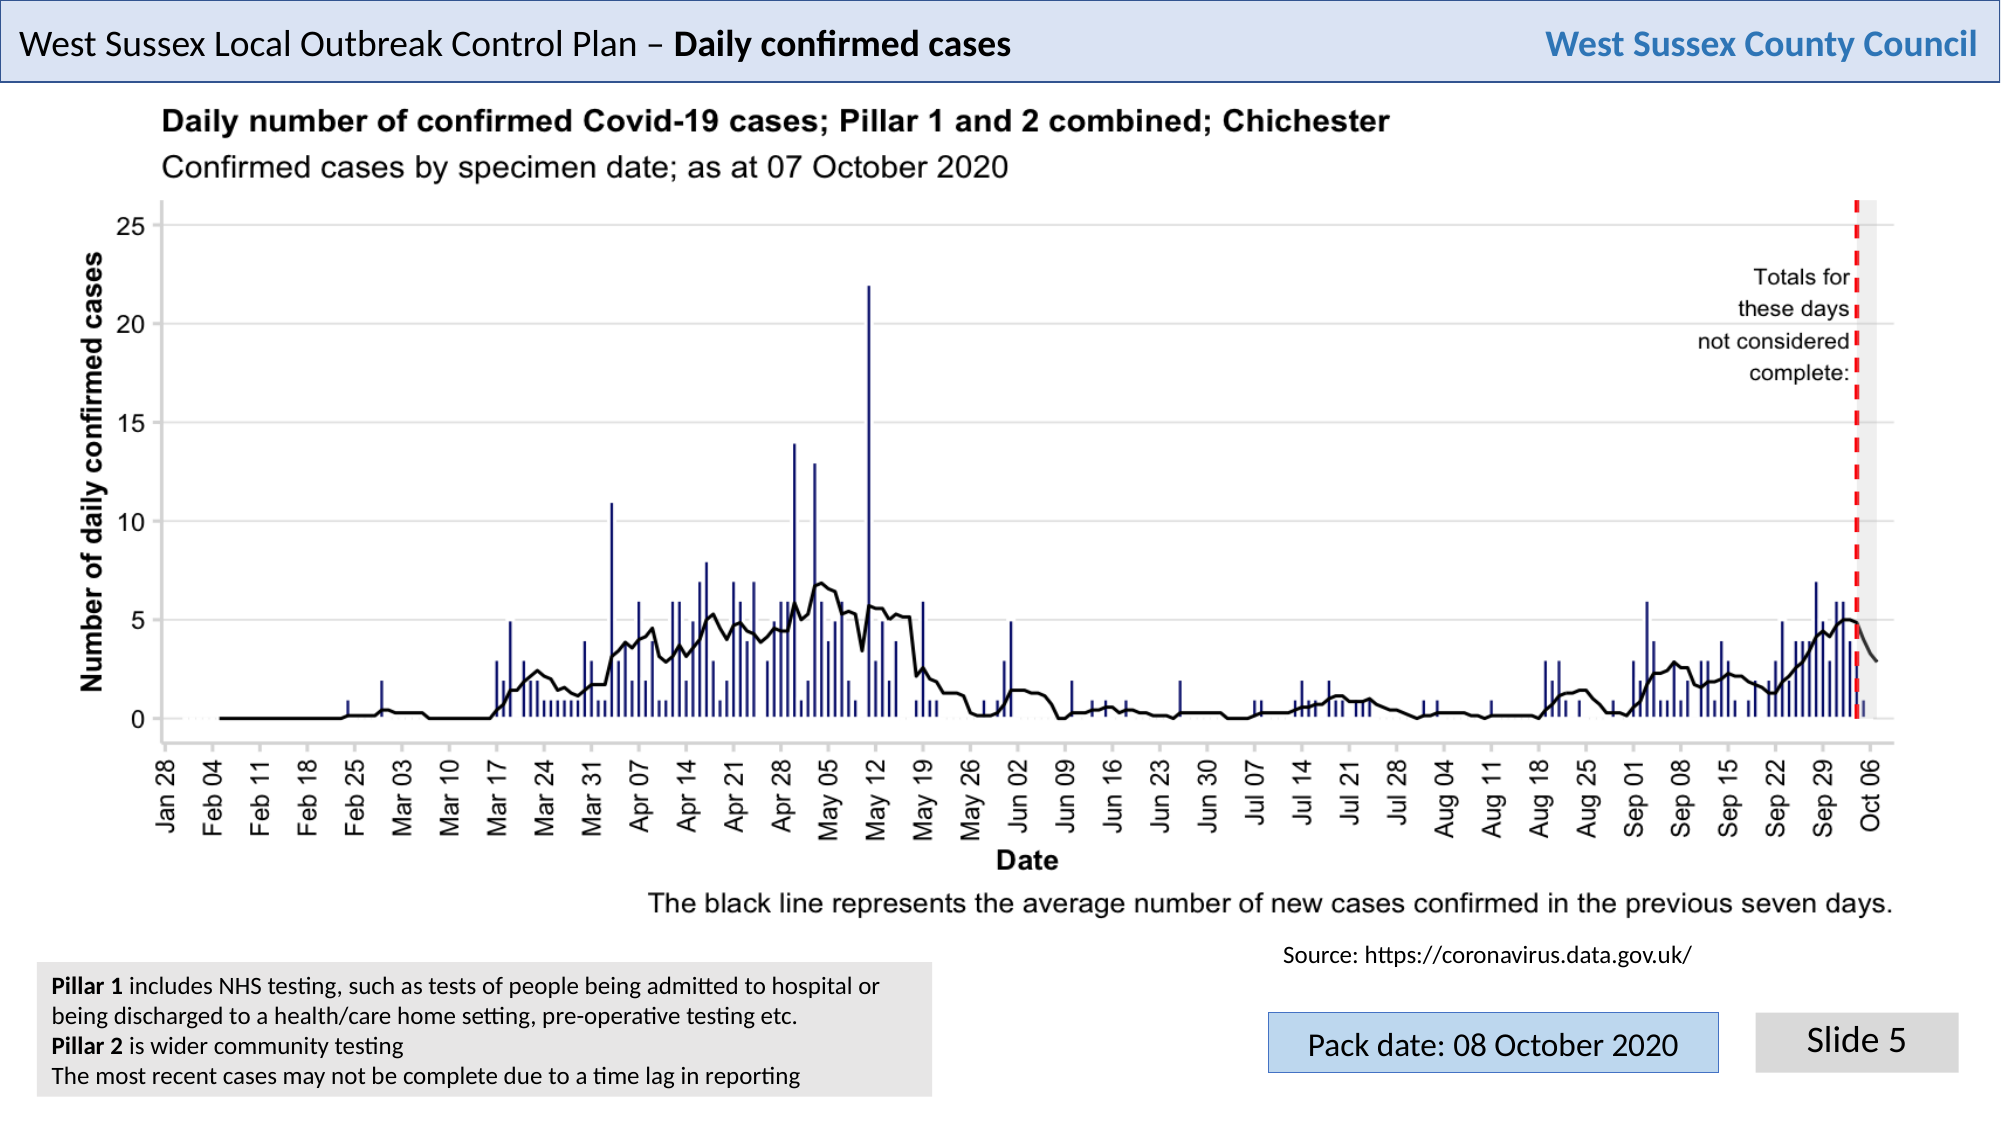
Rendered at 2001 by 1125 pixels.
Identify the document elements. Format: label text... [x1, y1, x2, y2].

picture [63, 91, 1912, 935]
list Slide 5 [1755, 1012, 1959, 1073]
list Source: https://coronavirus.data.gov.uk/ [1268, 935, 1912, 995]
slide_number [1268, 1012, 1719, 1073]
